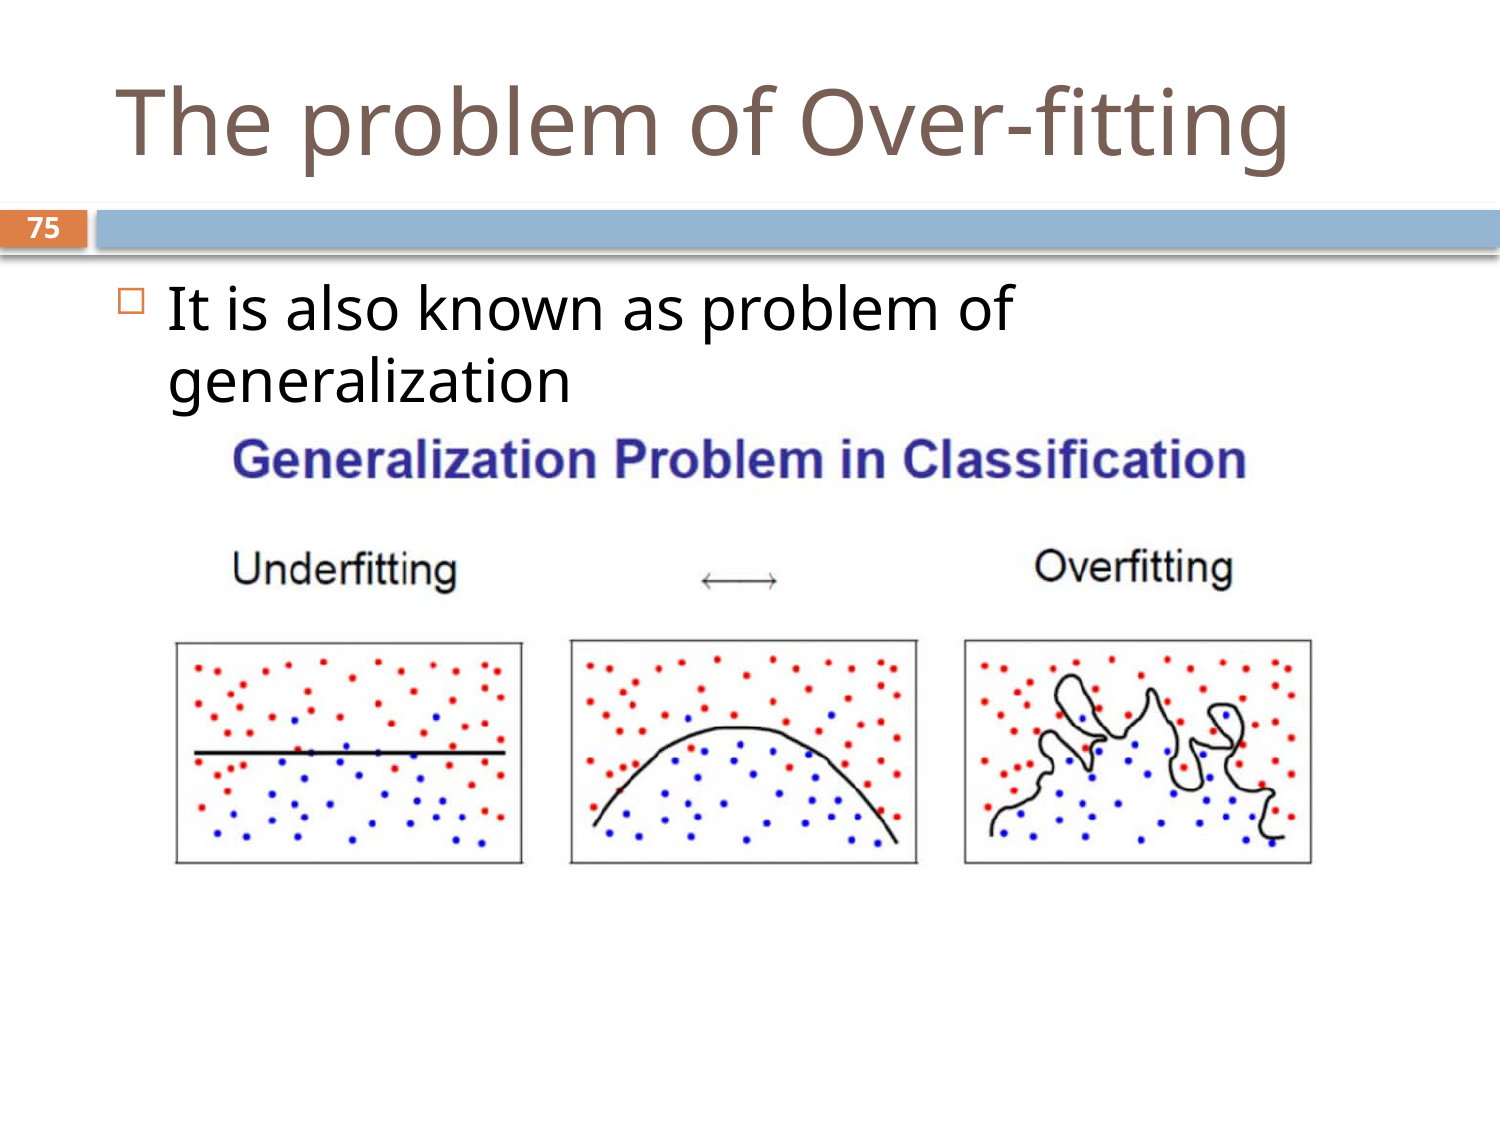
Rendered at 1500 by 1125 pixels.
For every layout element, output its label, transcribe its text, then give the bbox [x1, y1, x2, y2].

list It is also known as problem of generalization [100, 262, 1438, 1000]
slide_number 75 [0, 208, 88, 249]
title The problem of Over-fitting [100, 37, 1438, 200]
picture [149, 417, 1336, 881]
